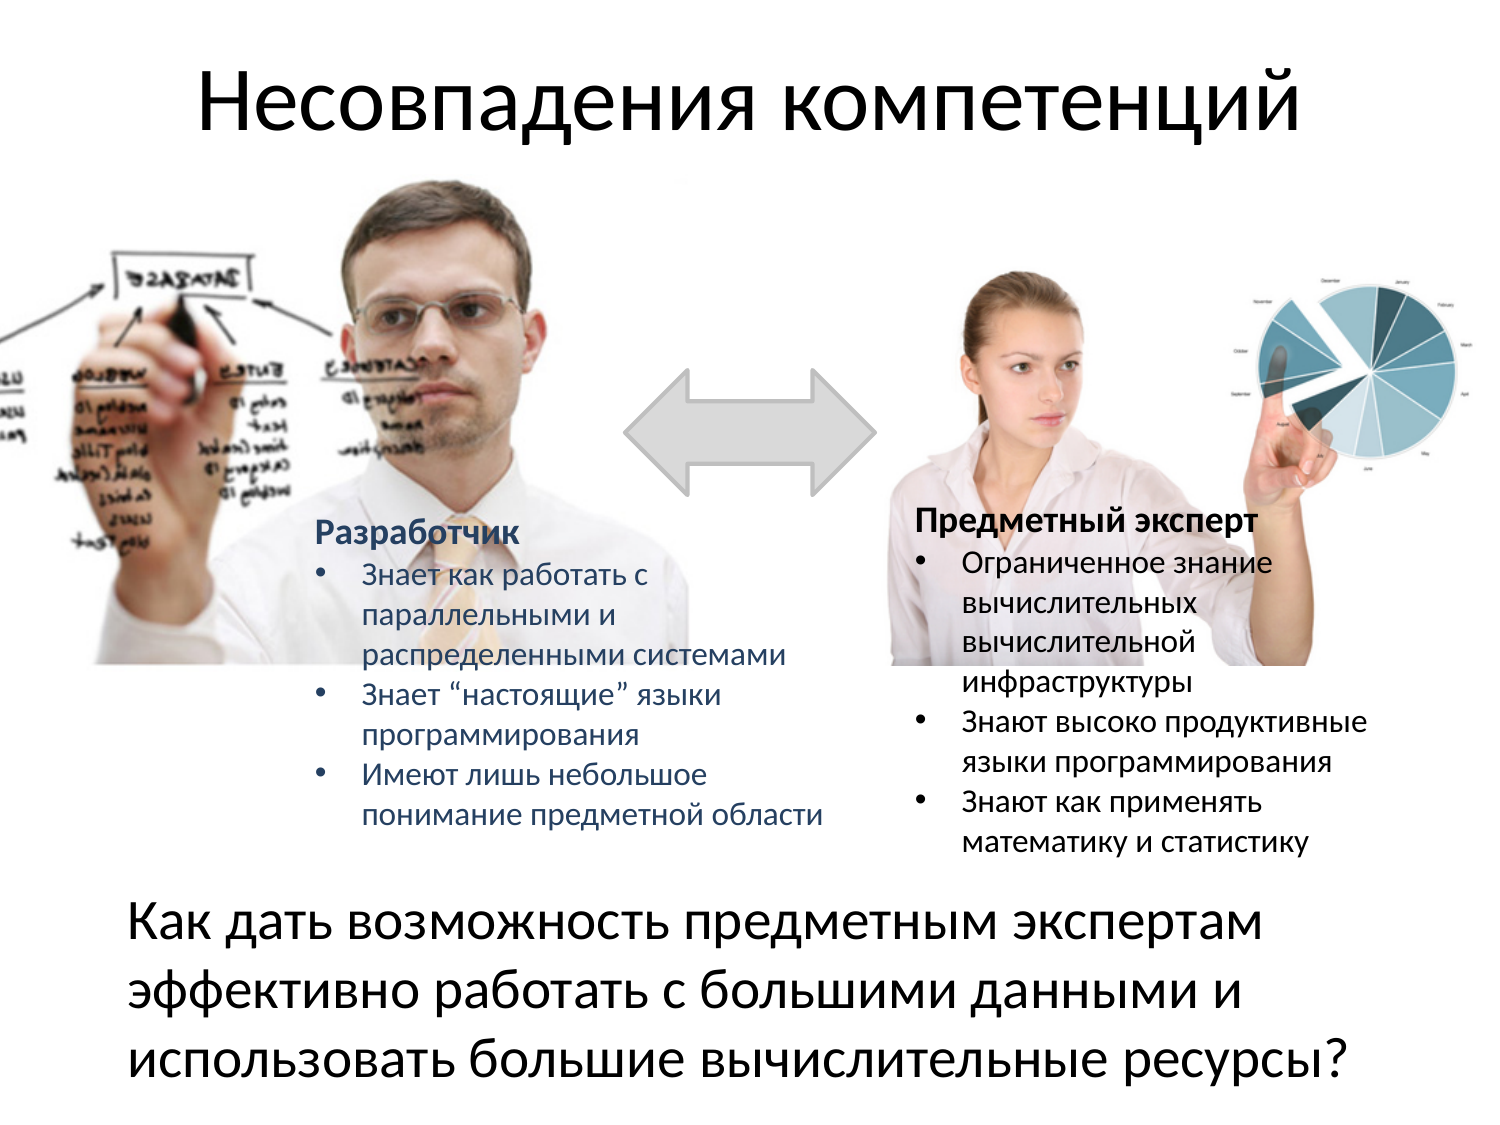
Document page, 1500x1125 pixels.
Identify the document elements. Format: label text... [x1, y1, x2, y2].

picture [0, 174, 694, 673]
text_box Разработчик Знает как работать с параллельными и распределенными системами Знает “настоящие” языки программирования Имеют лишь небольшое понимание предметной области [298, 498, 852, 890]
text_box [698, 368, 815, 497]
list Как дать возможность предметным экспертам эффективно работать с большими данными и использовать большие вычислительные ресурсы? [112, 875, 1425, 1100]
text_box Предметный эксперт Ограниченное знание вычислительных вычислительной инфраструктуры Знают высоко продуктивные языки программирования Знают как применять математику и статистику [898, 675, 1452, 877]
picture [821, 212, 1500, 667]
title Несовпадения компетенций [75, 0, 1425, 188]
